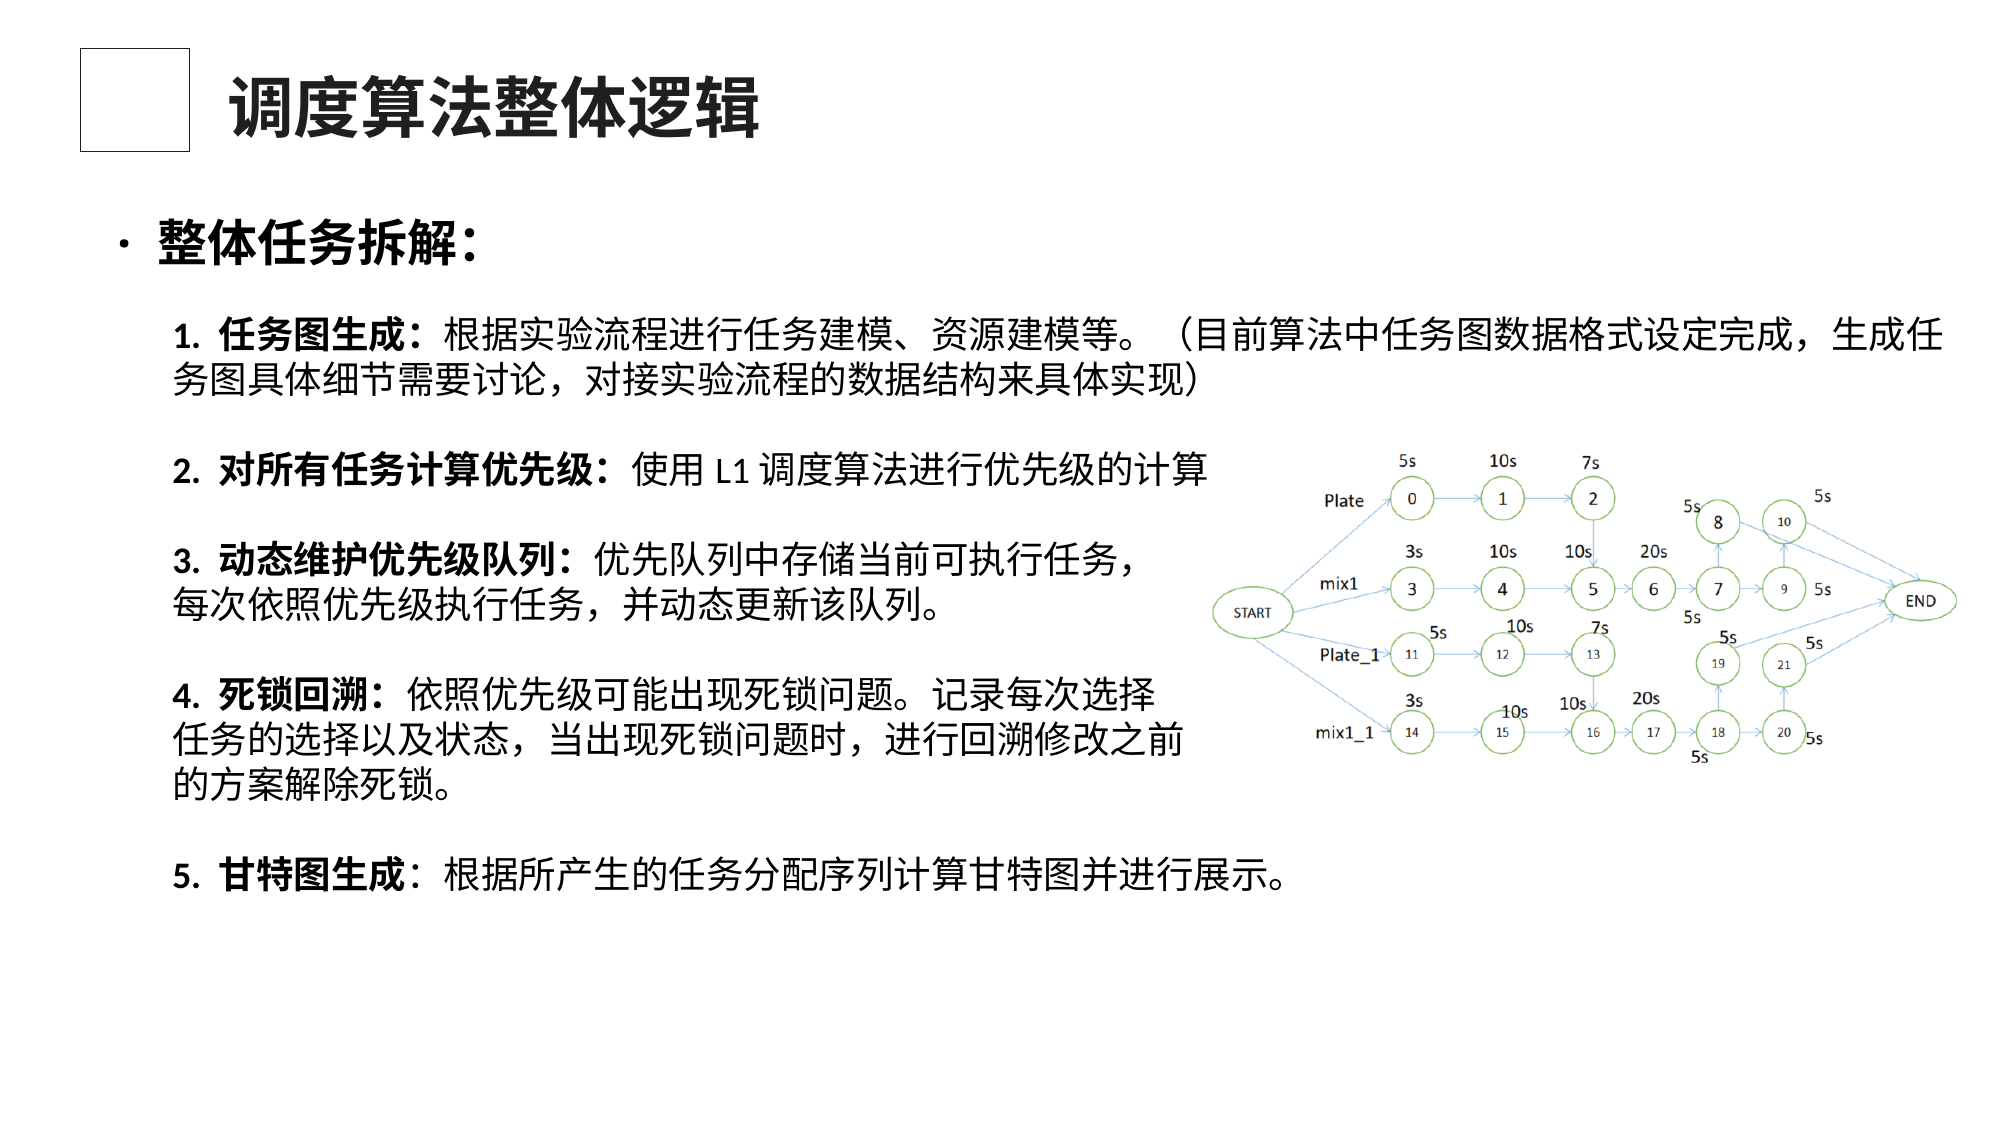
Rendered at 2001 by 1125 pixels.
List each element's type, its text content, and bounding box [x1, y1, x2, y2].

text_box · 整体任务拆解： [103, 204, 1876, 280]
text_box 1. 任务图生成：根据实验流程进行任务建模、资源建模等。（目前算法中任务图数据格式设定完成，生成任务图具体细节需要讨论，对接实验流程的数据结构来具体实现） 2. 对所有任务计算优先级：使用L1调度算法进行优先级的计算。 3. 动态维护优先级队列：优先队列中存储当前可执行任务， 每次依照优先级执行任务，并动态更新该队列。 4. 死锁回溯：依照优先级可能出现死锁问题。记录每次选择 任务的选择以及状态，当出现死锁问题时，进行回溯修改之前 的方案解除死锁。 5. 甘特图生成：根据所产生的任务分配序列计算甘特图并进行展示。 [157, 303, 1967, 904]
text_box 调度算法整体逻辑 [207, 48, 1967, 157]
picture [1208, 445, 2000, 767]
text_box [80, 48, 190, 152]
